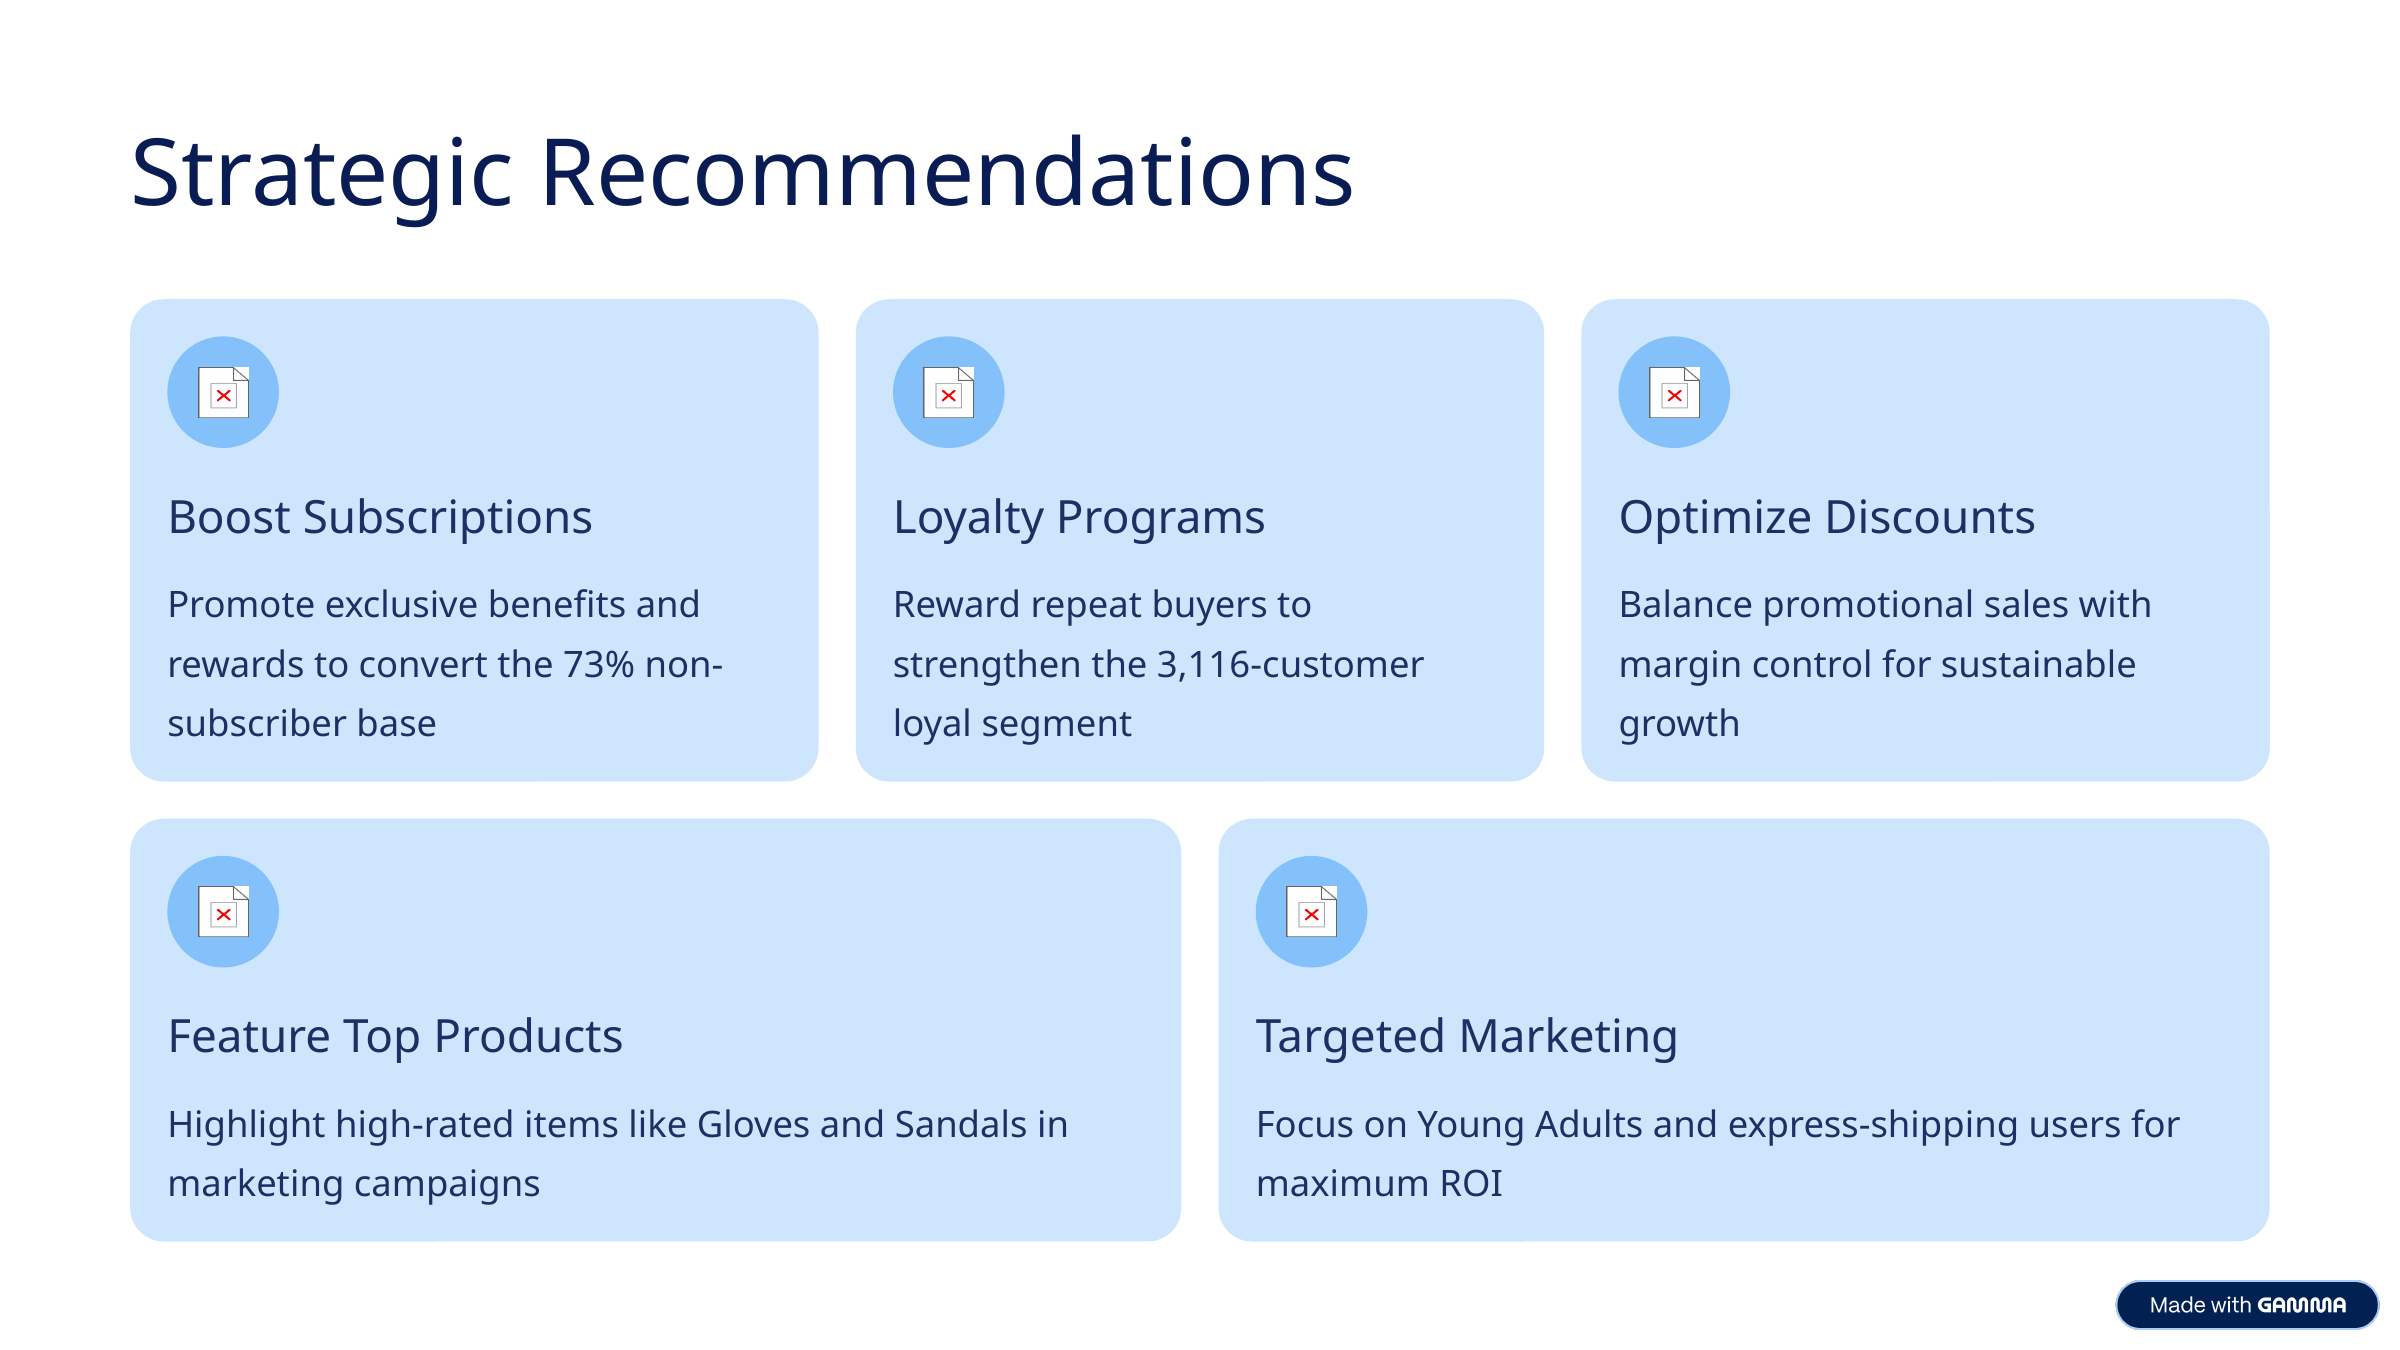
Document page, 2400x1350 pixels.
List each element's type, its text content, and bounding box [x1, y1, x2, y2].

text_box Promote exclusive benefits and rewards to convert the 73% non-subscriber base [167, 565, 782, 745]
text_box Balance promotional sales with margin control for sustainable growth [1618, 565, 2233, 745]
text_box Targeted Marketing [1255, 1004, 1721, 1063]
picture [923, 366, 974, 418]
text_box Boost Subscriptions [167, 485, 633, 544]
picture [2106, 1271, 2389, 1339]
picture [198, 366, 249, 418]
text_box [167, 336, 279, 448]
text_box Optimize Discounts [1618, 485, 2084, 544]
text_box [1581, 299, 2270, 782]
text_box [892, 336, 1005, 448]
text_box Reward repeat buyers to strengthen the 3,116-customer loyal segment [892, 565, 1507, 745]
text_box Feature Top Products [167, 1004, 637, 1063]
text_box [130, 818, 1182, 1242]
text_box [1618, 336, 1731, 448]
text_box [167, 855, 279, 968]
text_box Strategic Recommendations [130, 108, 1383, 225]
picture [1649, 366, 1700, 418]
text_box Loyalty Programs [892, 485, 1359, 544]
text_box [855, 299, 1545, 782]
picture [198, 886, 249, 937]
text_box [1218, 818, 2270, 1242]
text_box Focus on Young Adults and express-shipping users for maximum ROI [1255, 1085, 2233, 1205]
text_box [130, 299, 819, 782]
picture [1286, 886, 1337, 937]
text_box [1255, 855, 1368, 968]
text_box Highlight high-rated items like Gloves and Sandals in marketing campaigns [167, 1085, 1145, 1205]
